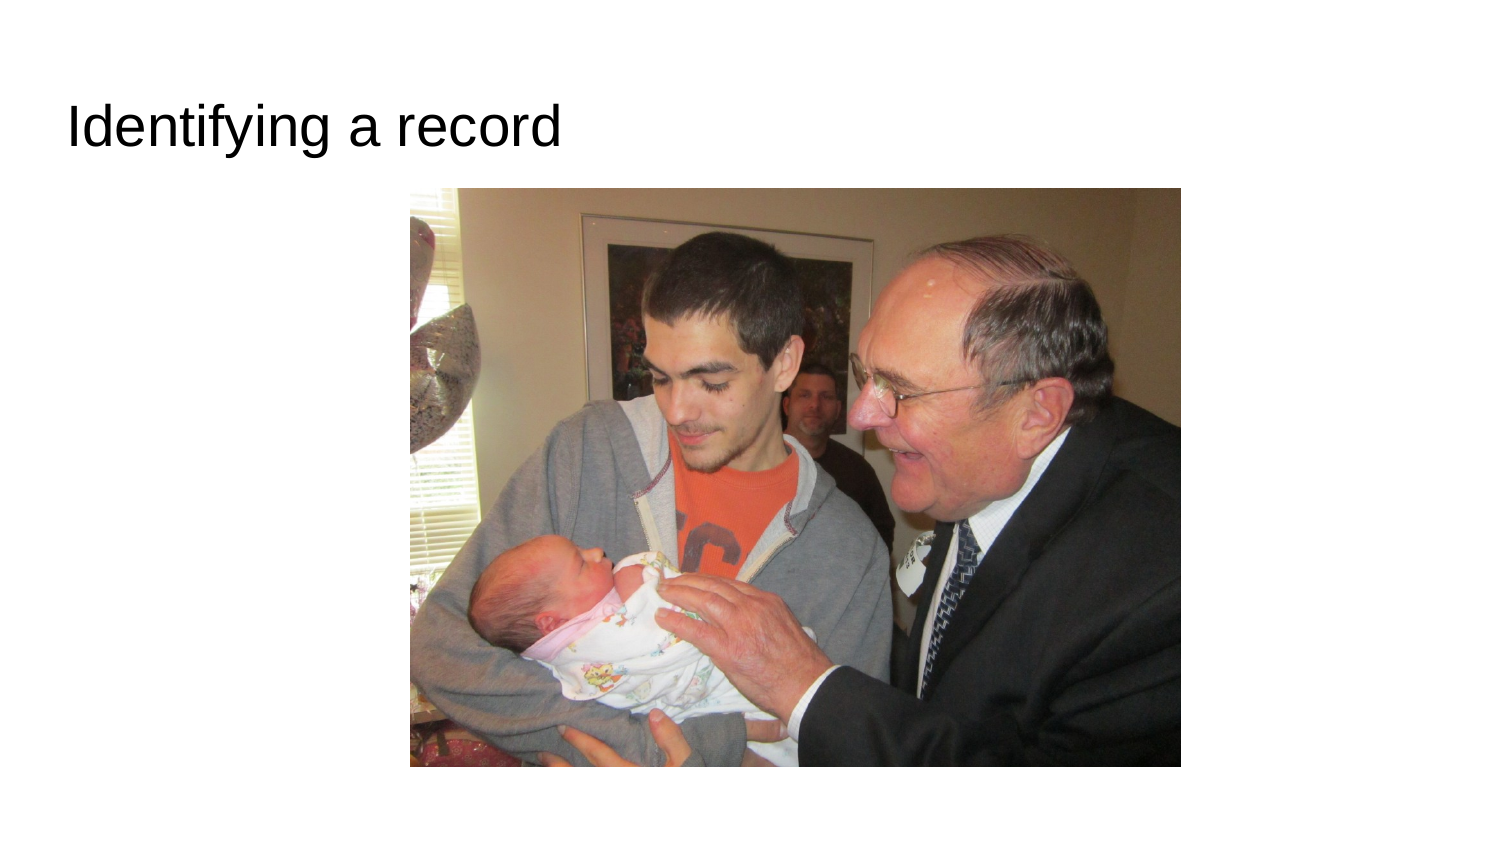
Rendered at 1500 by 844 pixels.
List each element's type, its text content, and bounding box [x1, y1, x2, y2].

title Identifying a record [51, 72, 1449, 167]
picture [410, 188, 1181, 767]
